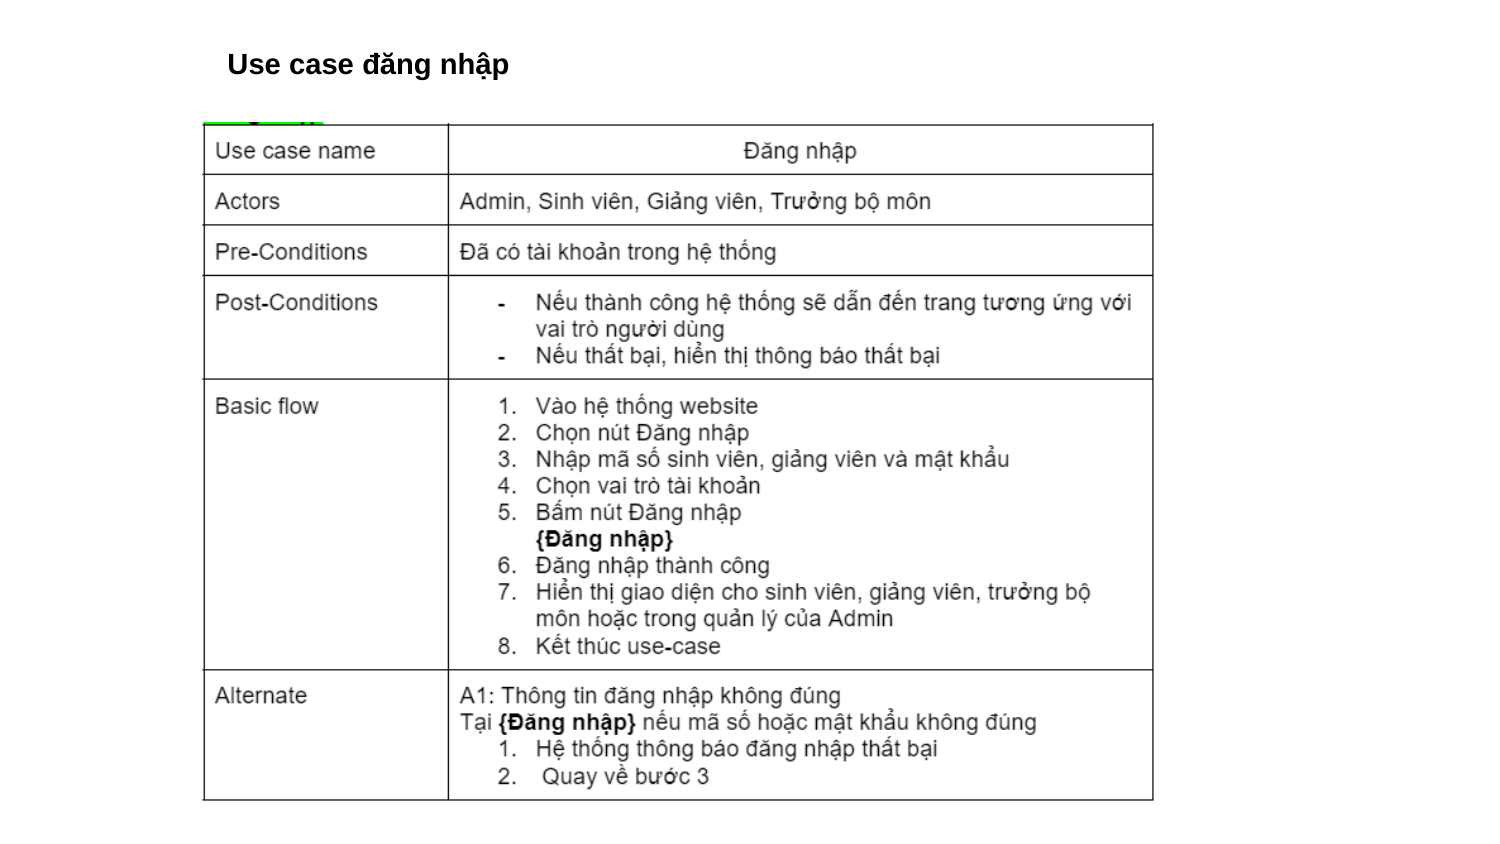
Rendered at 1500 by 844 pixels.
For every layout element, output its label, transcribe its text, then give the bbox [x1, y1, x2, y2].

text_box Use case đăng nhập [212, 30, 981, 95]
picture [200, 121, 1160, 803]
